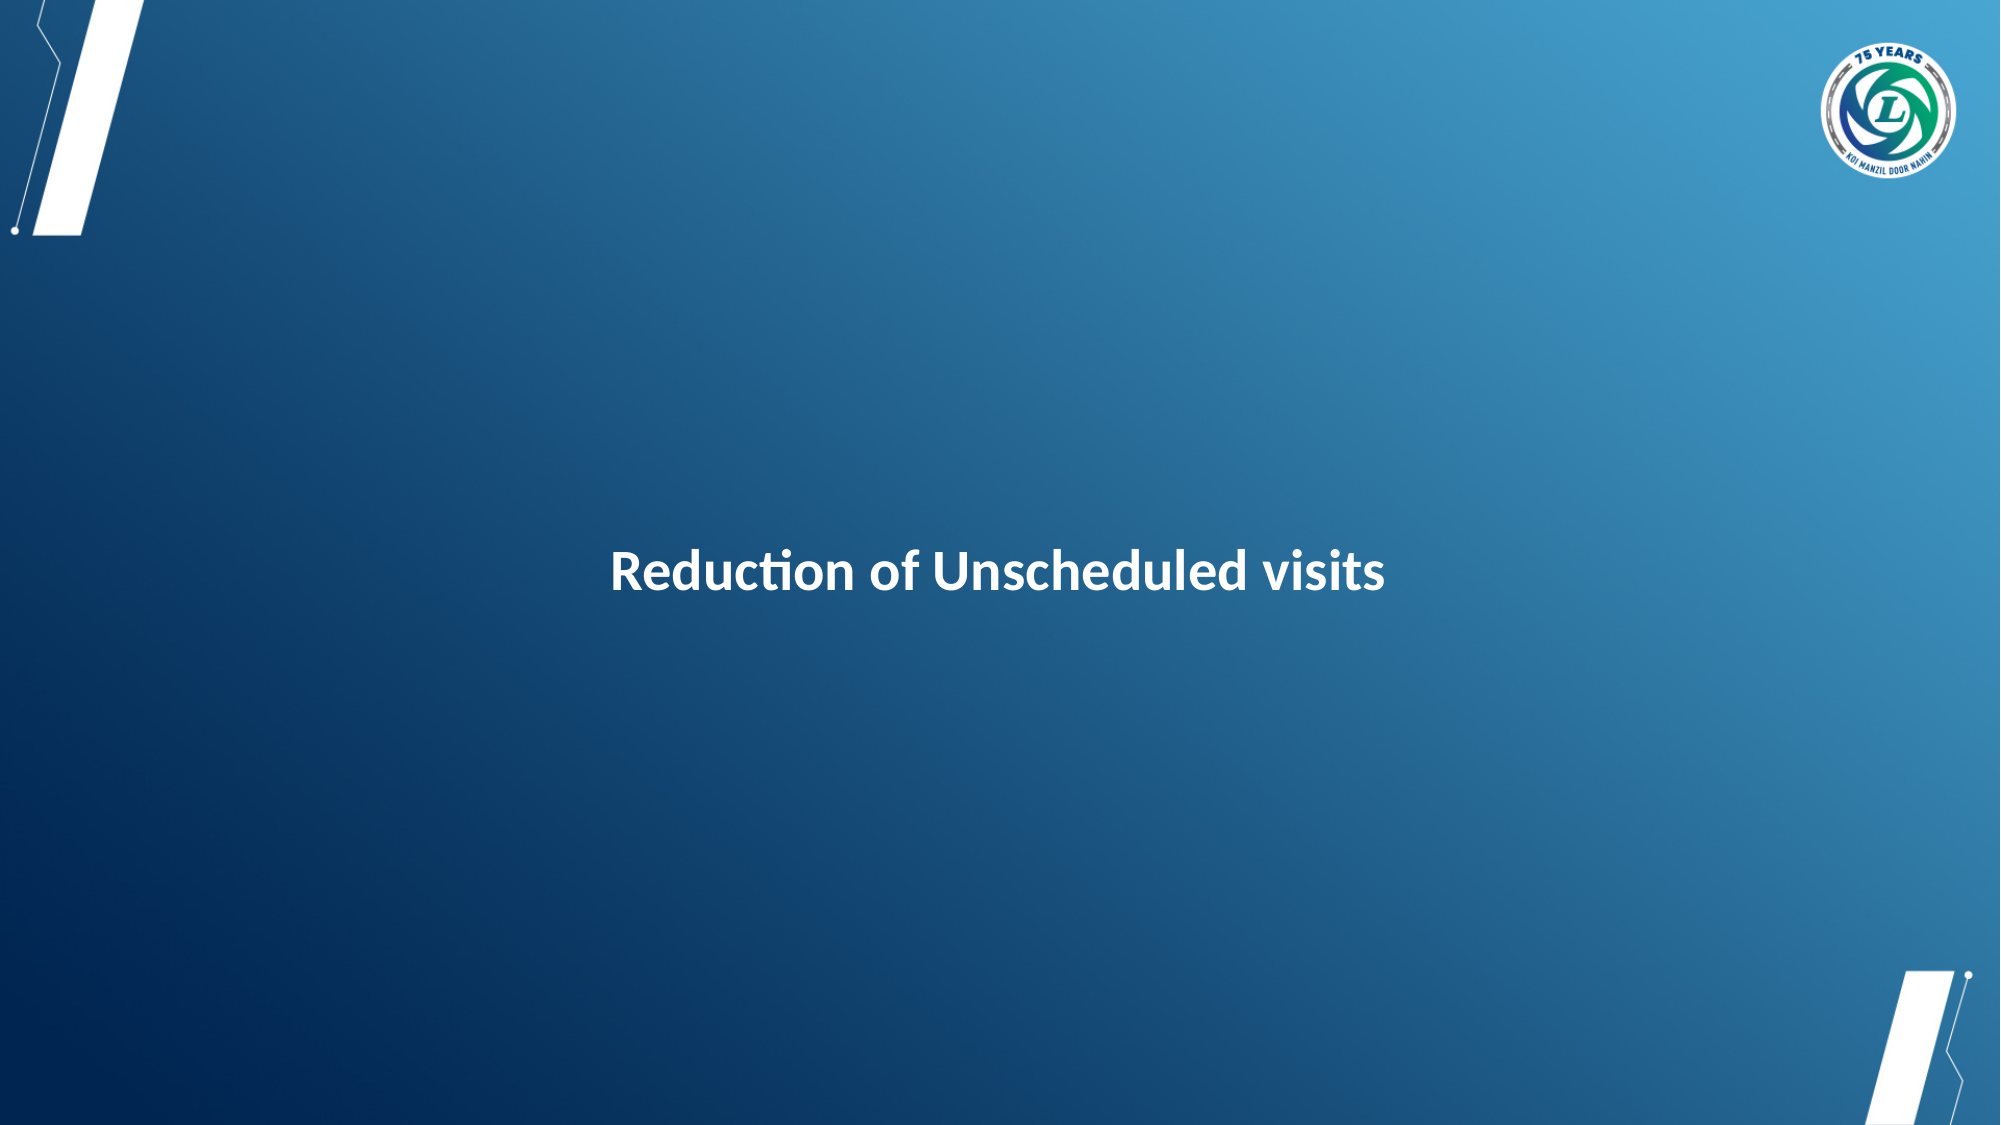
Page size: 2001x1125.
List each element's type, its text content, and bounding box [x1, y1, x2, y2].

picture [0, 0, 2000, 1125]
title Reduction of Unscheduled visits [595, 482, 1427, 611]
